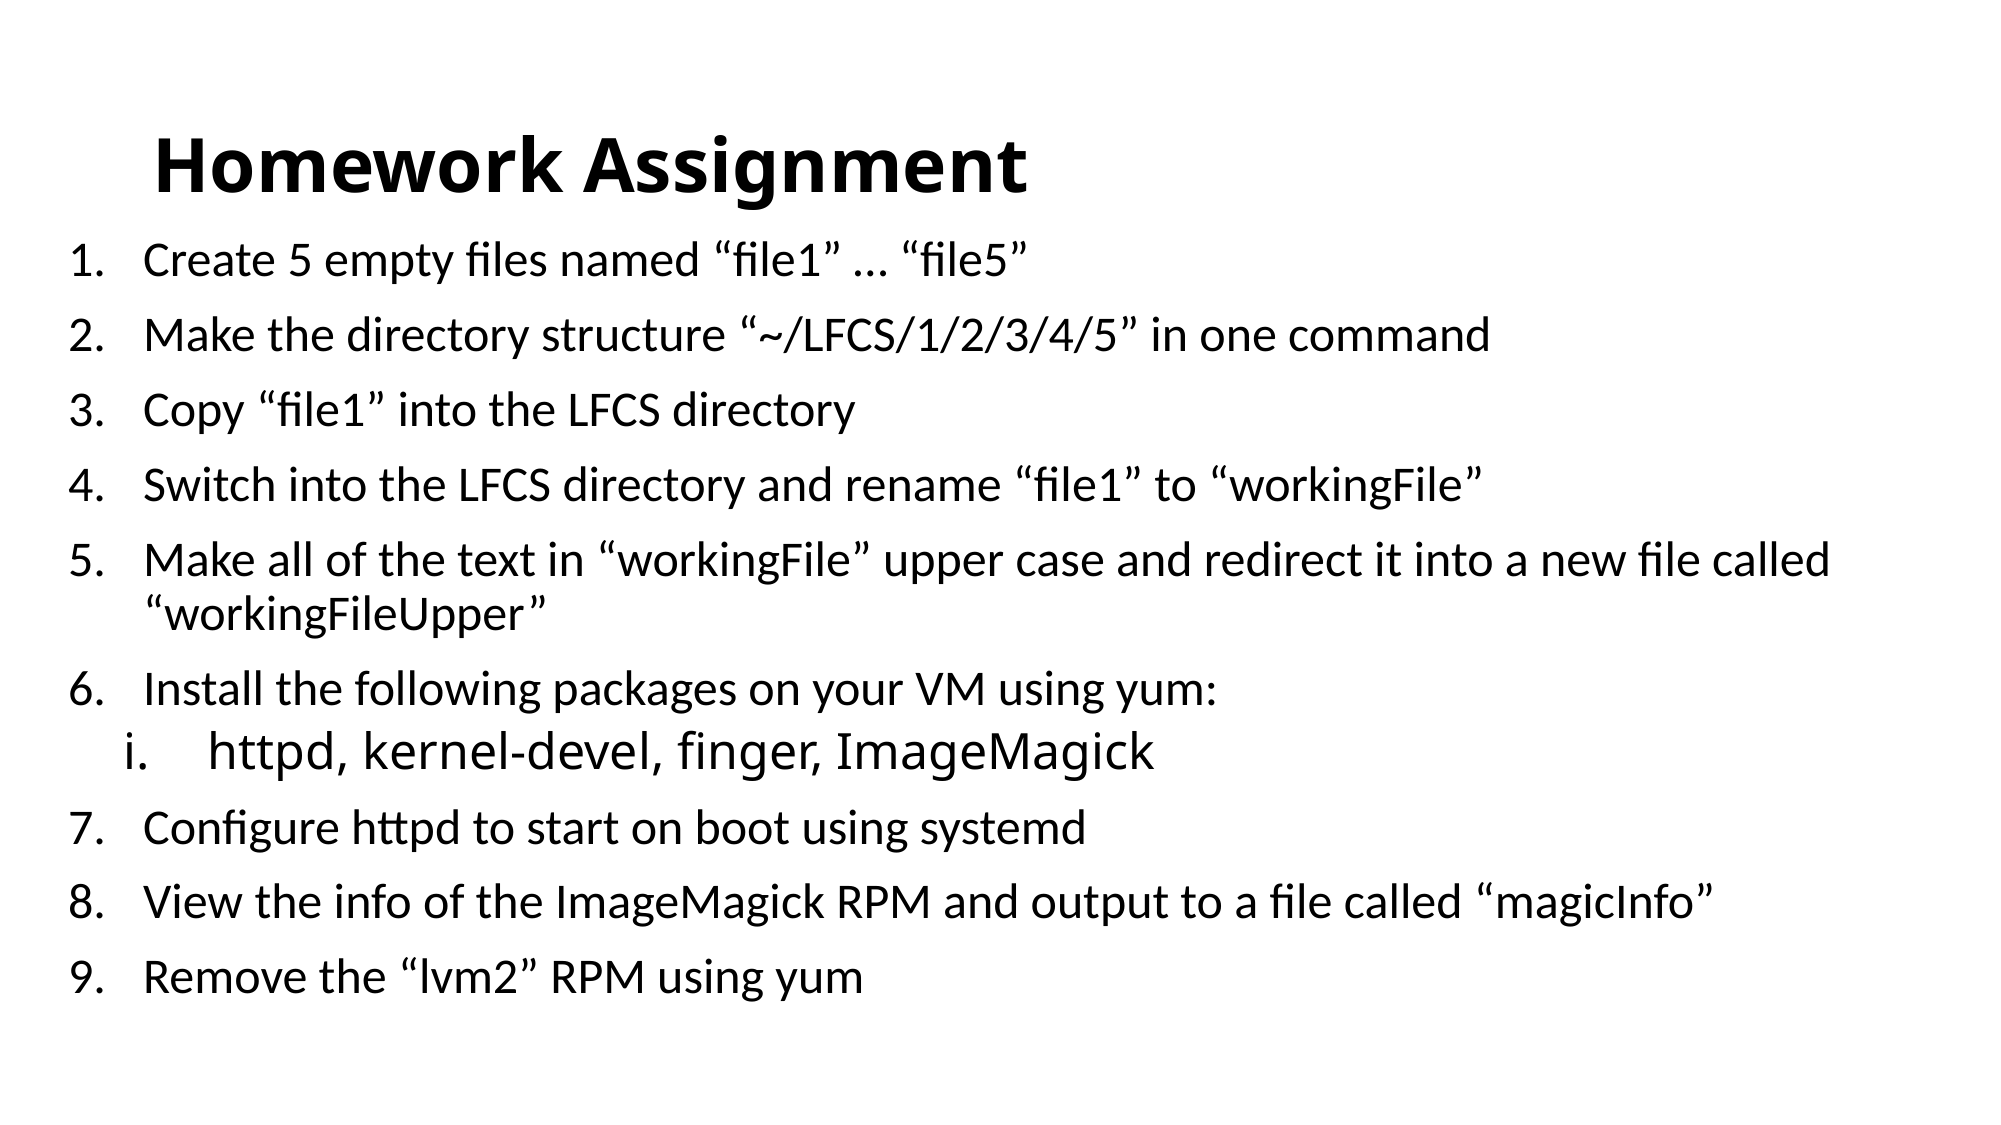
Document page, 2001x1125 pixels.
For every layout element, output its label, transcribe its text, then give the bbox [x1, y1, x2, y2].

title Homework Assignment [137, 59, 1863, 278]
list Create 5 empty files named “file1” … “file5” Make the directory structure “~/LFCS/1/2/3/4/5” in one command Copy “file1” into the LFCS directory Switch into the LFCS directory and rename “file1” to “workingFile” Make all of the text in “workingFile” upper case and redirect it into a new file called “workingFileUpper” Install the following packages on your VM using yum: httpd, kernel-devel, finger, ImageMagick Configure httpd to start on boot using systemd View the info of the ImageMagick RPM and output to a file called “magicInfo” Remove the “lvm2” RPM using yum [44, 218, 1956, 1020]
